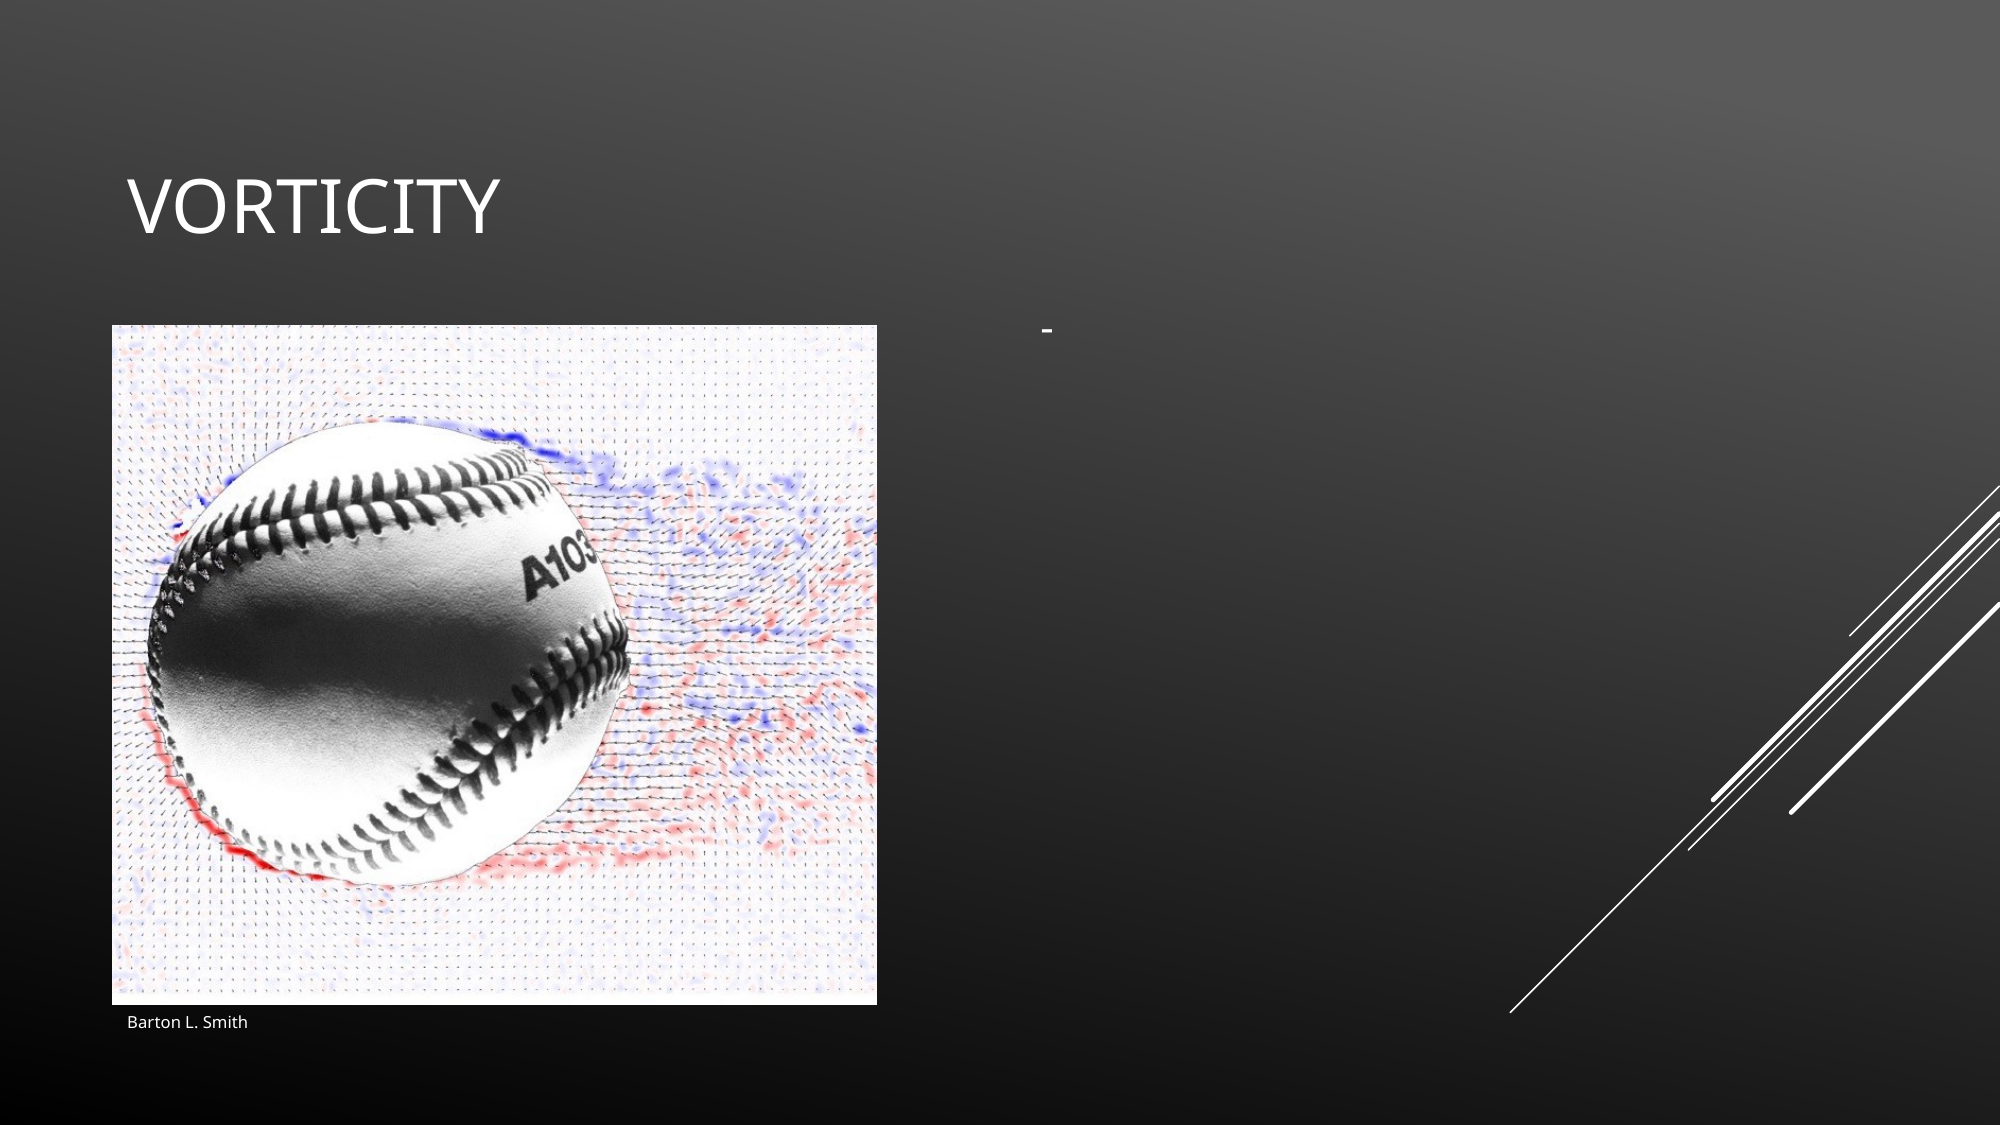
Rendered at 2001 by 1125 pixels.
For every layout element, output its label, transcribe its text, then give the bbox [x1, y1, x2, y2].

text_box Barton L. Smith [112, 1006, 411, 1040]
picture [111, 325, 877, 1006]
title Vorticity [112, 79, 1513, 327]
